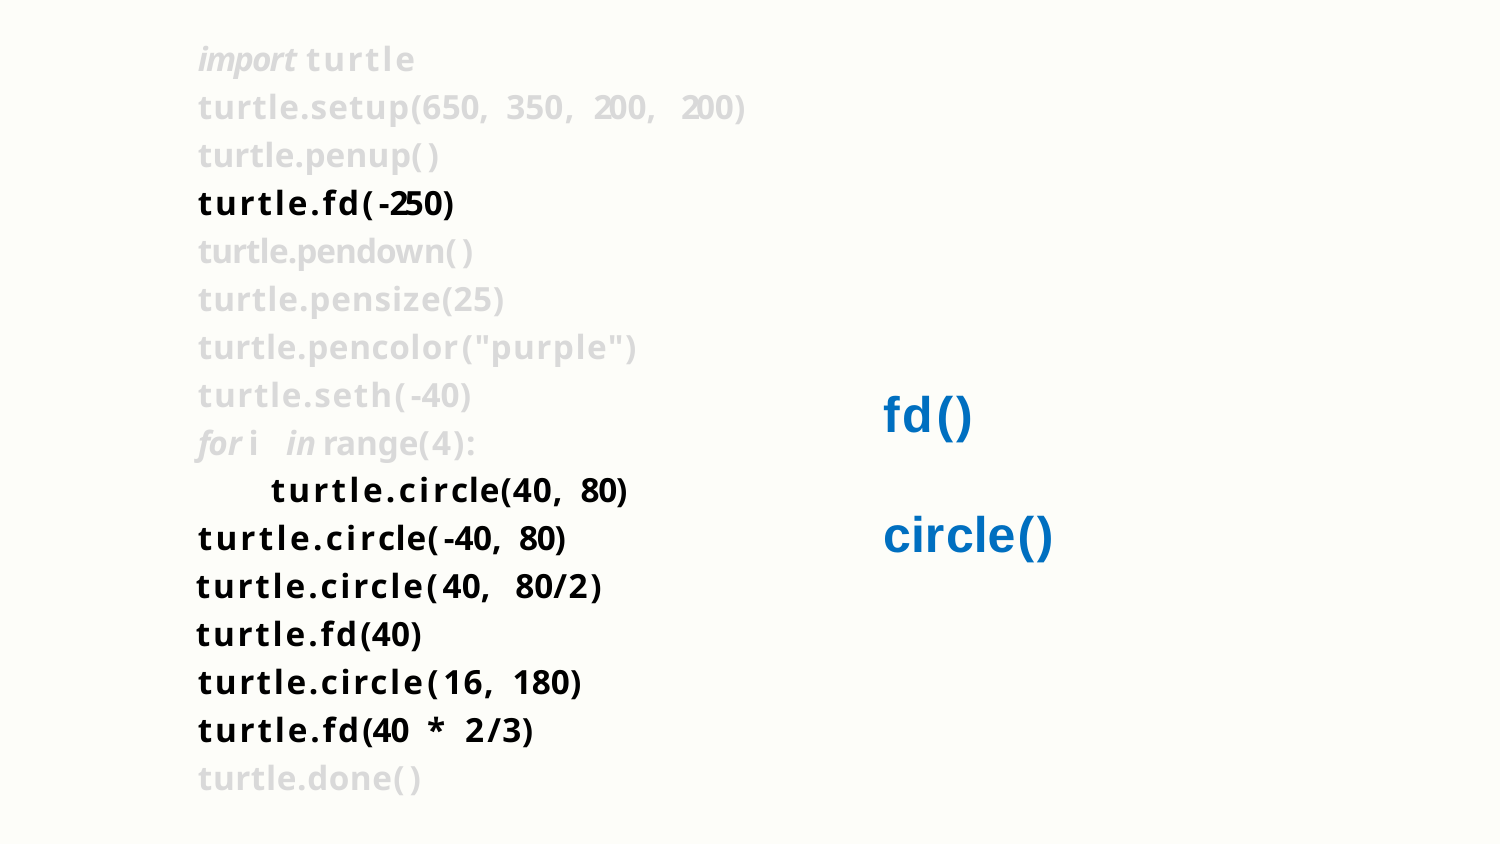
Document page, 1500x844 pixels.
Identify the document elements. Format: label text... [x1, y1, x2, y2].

text_box [183, 8, 819, 819]
text_box circle() [881, 502, 1056, 563]
text_box import turtle turtle.setup(650, 350, 200, 200) turtle.penup() turtle.fd(-250) turtle.pendown() turtle.pensize(25) turtle.pencolor("purple") turtle.seth(-40) for i in range(4): turtle.circle(40, 80) turtle.circle(-40, 80) turtle.circle(40, 80/2) turtle.fd(40) turtle.circle(16, 180) turtle.fd(40 * 2/3) turtle.done() [195, 38, 784, 797]
text_box fd() [881, 382, 978, 443]
